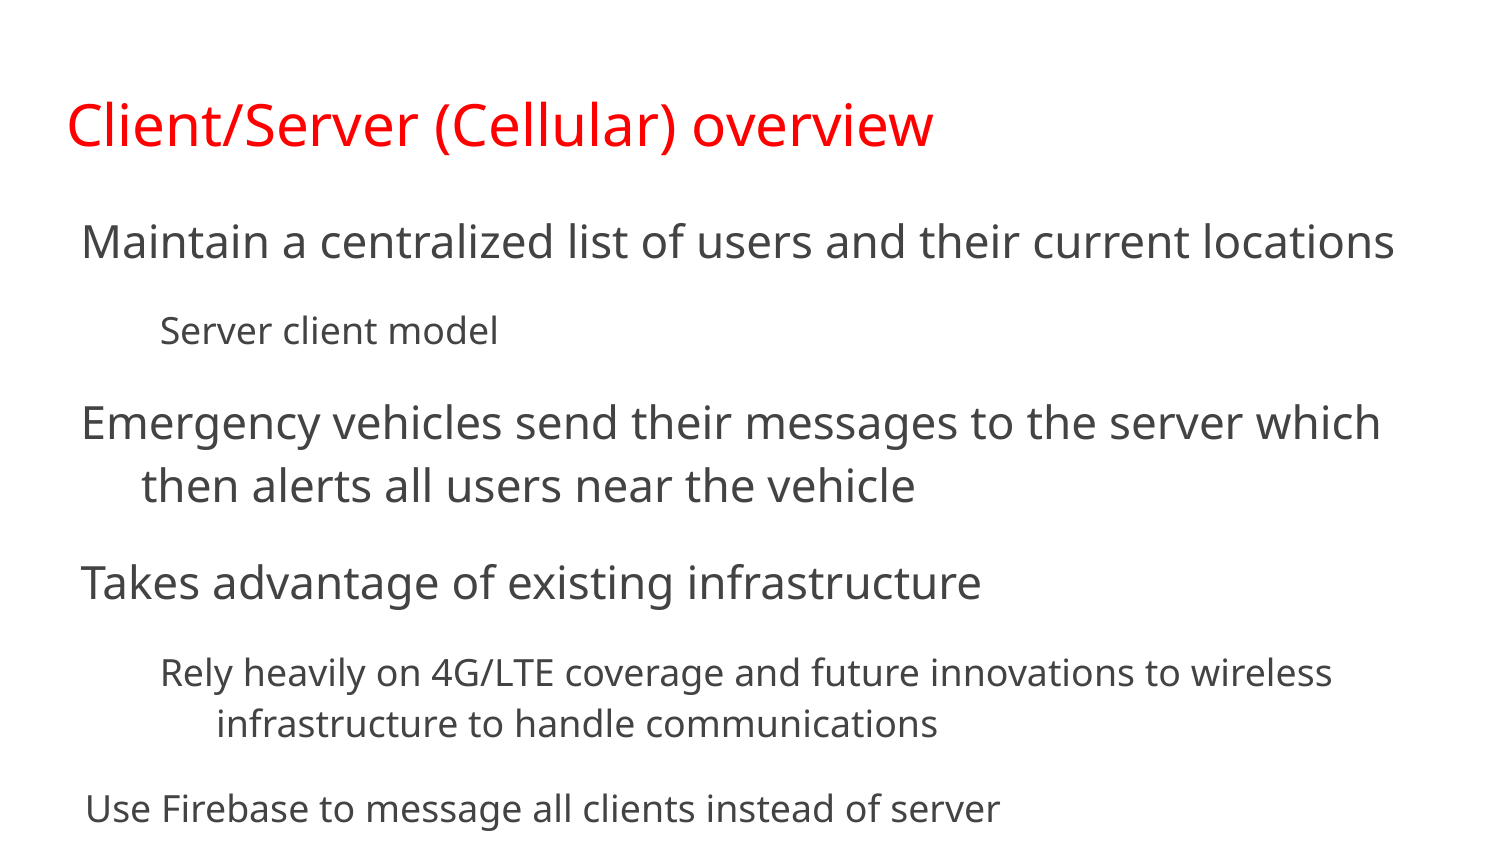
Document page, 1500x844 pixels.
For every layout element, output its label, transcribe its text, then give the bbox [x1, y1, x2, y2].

title Client/Server (Cellular) overview [51, 72, 1449, 167]
list Maintain a centralized list of users and their current locations Server client model Emergency vehicles send their messages to the server which then alerts all users near the vehicle Takes advantage of existing infrastructure Rely heavily on 4G/LTE coverage and future innovations to wireless infrastructure to handle communications Use Firebase to message all clients instead of server Potential to give warnings even earlier than RF [51, 189, 1449, 750]
